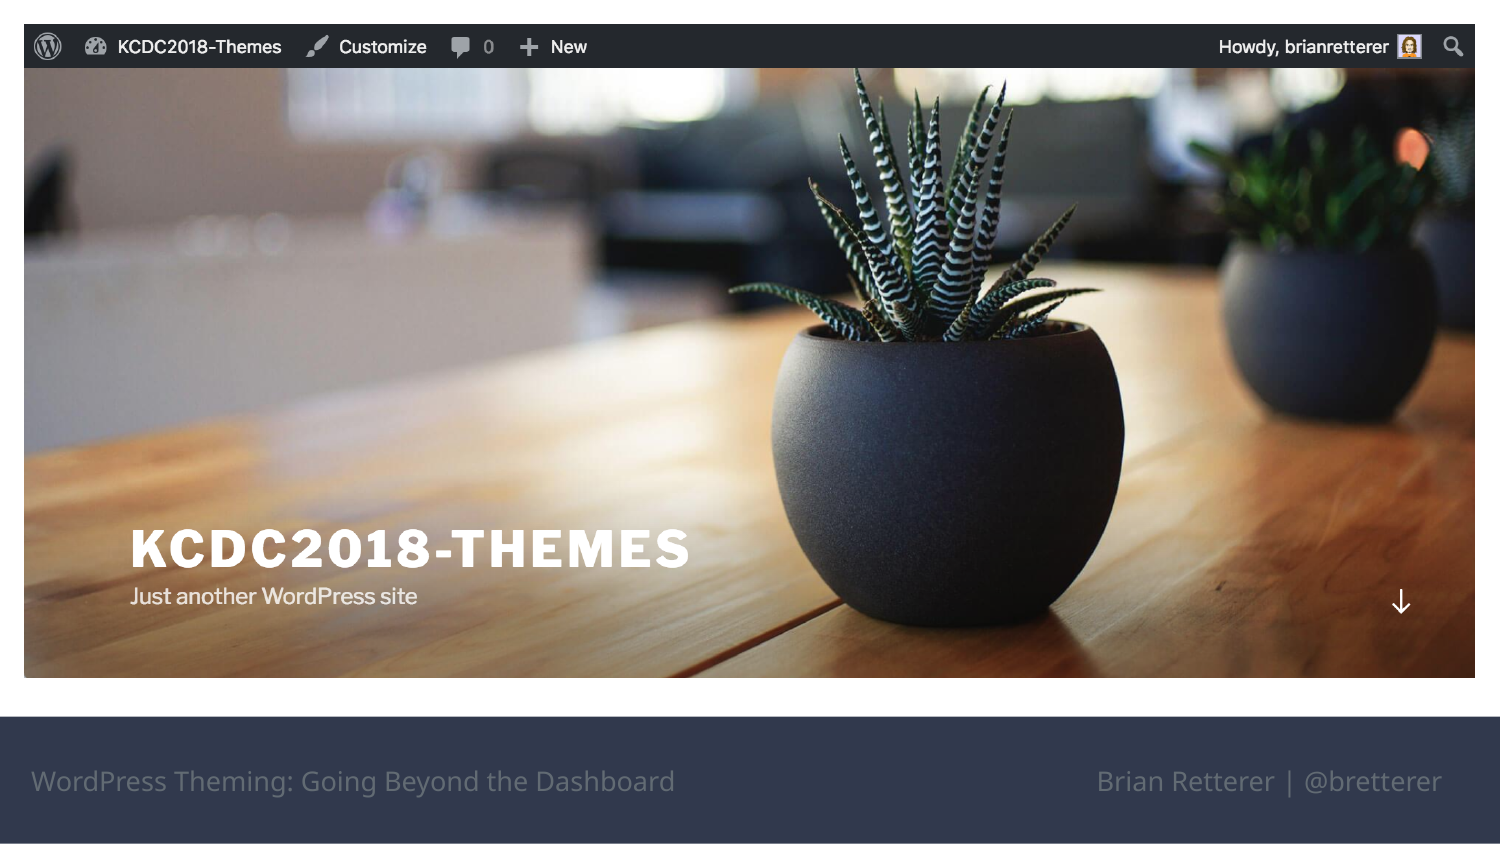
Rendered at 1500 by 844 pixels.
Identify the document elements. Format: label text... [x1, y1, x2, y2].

list Brian Retterer | @bretterer [1081, 743, 1477, 819]
picture [24, 24, 1476, 678]
list WordPress Theming: Going Beyond the Dashboard [16, 743, 725, 819]
